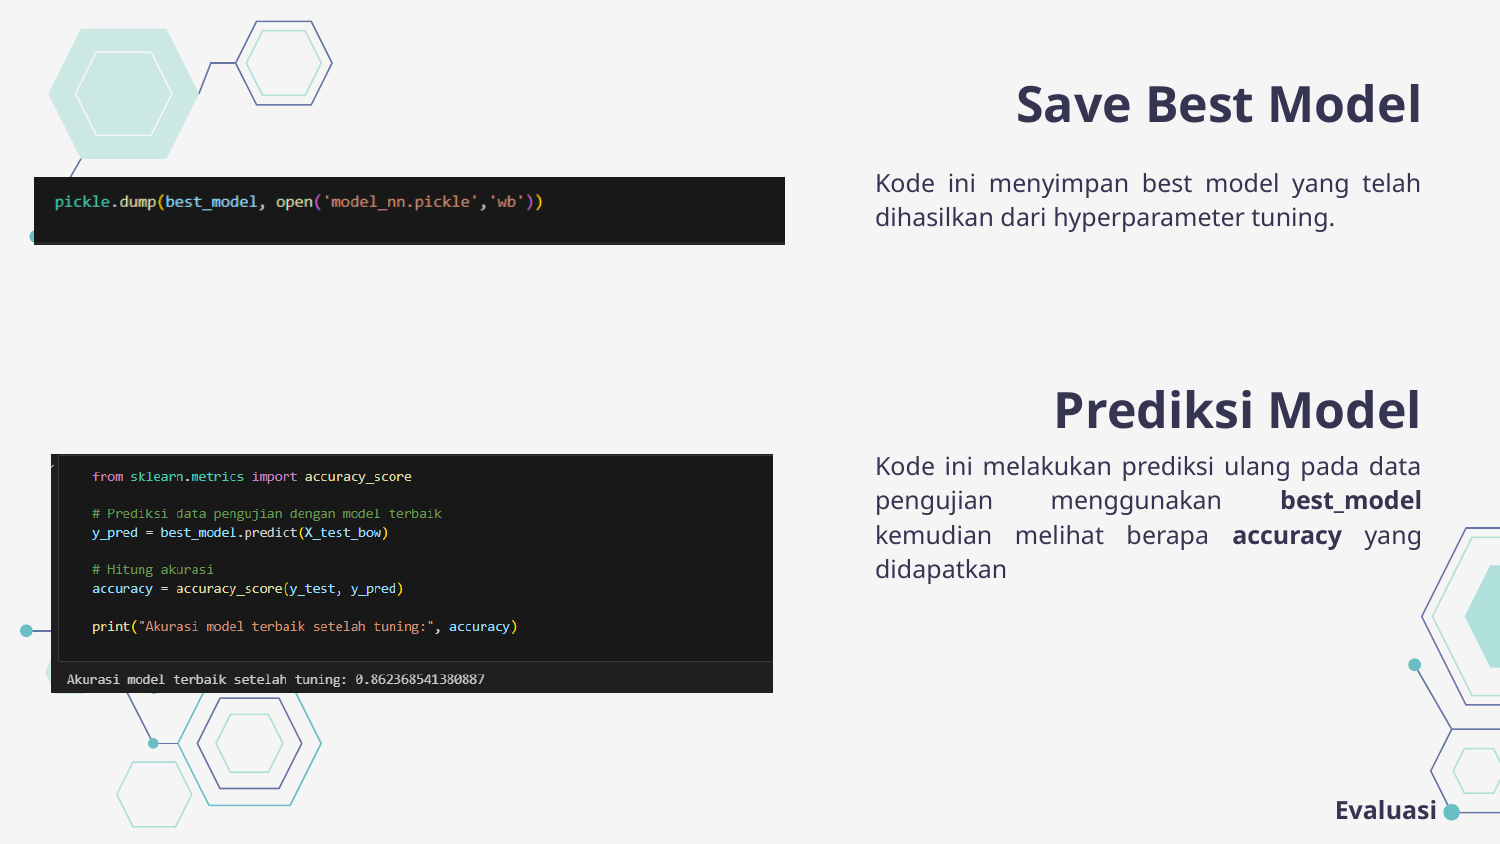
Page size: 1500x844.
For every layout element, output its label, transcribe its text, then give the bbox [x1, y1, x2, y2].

text_box Kode ini melakukan prediksi ulang pada data pengujian menggunakan best_model kemudian melihat berapa accuracy yang didapatkan [860, 452, 1438, 705]
picture [34, 176, 785, 246]
title Save Best Model [860, 48, 1438, 147]
text_box Prediksi Model [860, 354, 1438, 452]
subtitle Kode ini menyimpan best model yang telah dihasilkan dari hyperparameter tuning. [860, 147, 1438, 354]
picture [51, 454, 773, 693]
text_box Evaluasi [1184, 780, 1453, 829]
